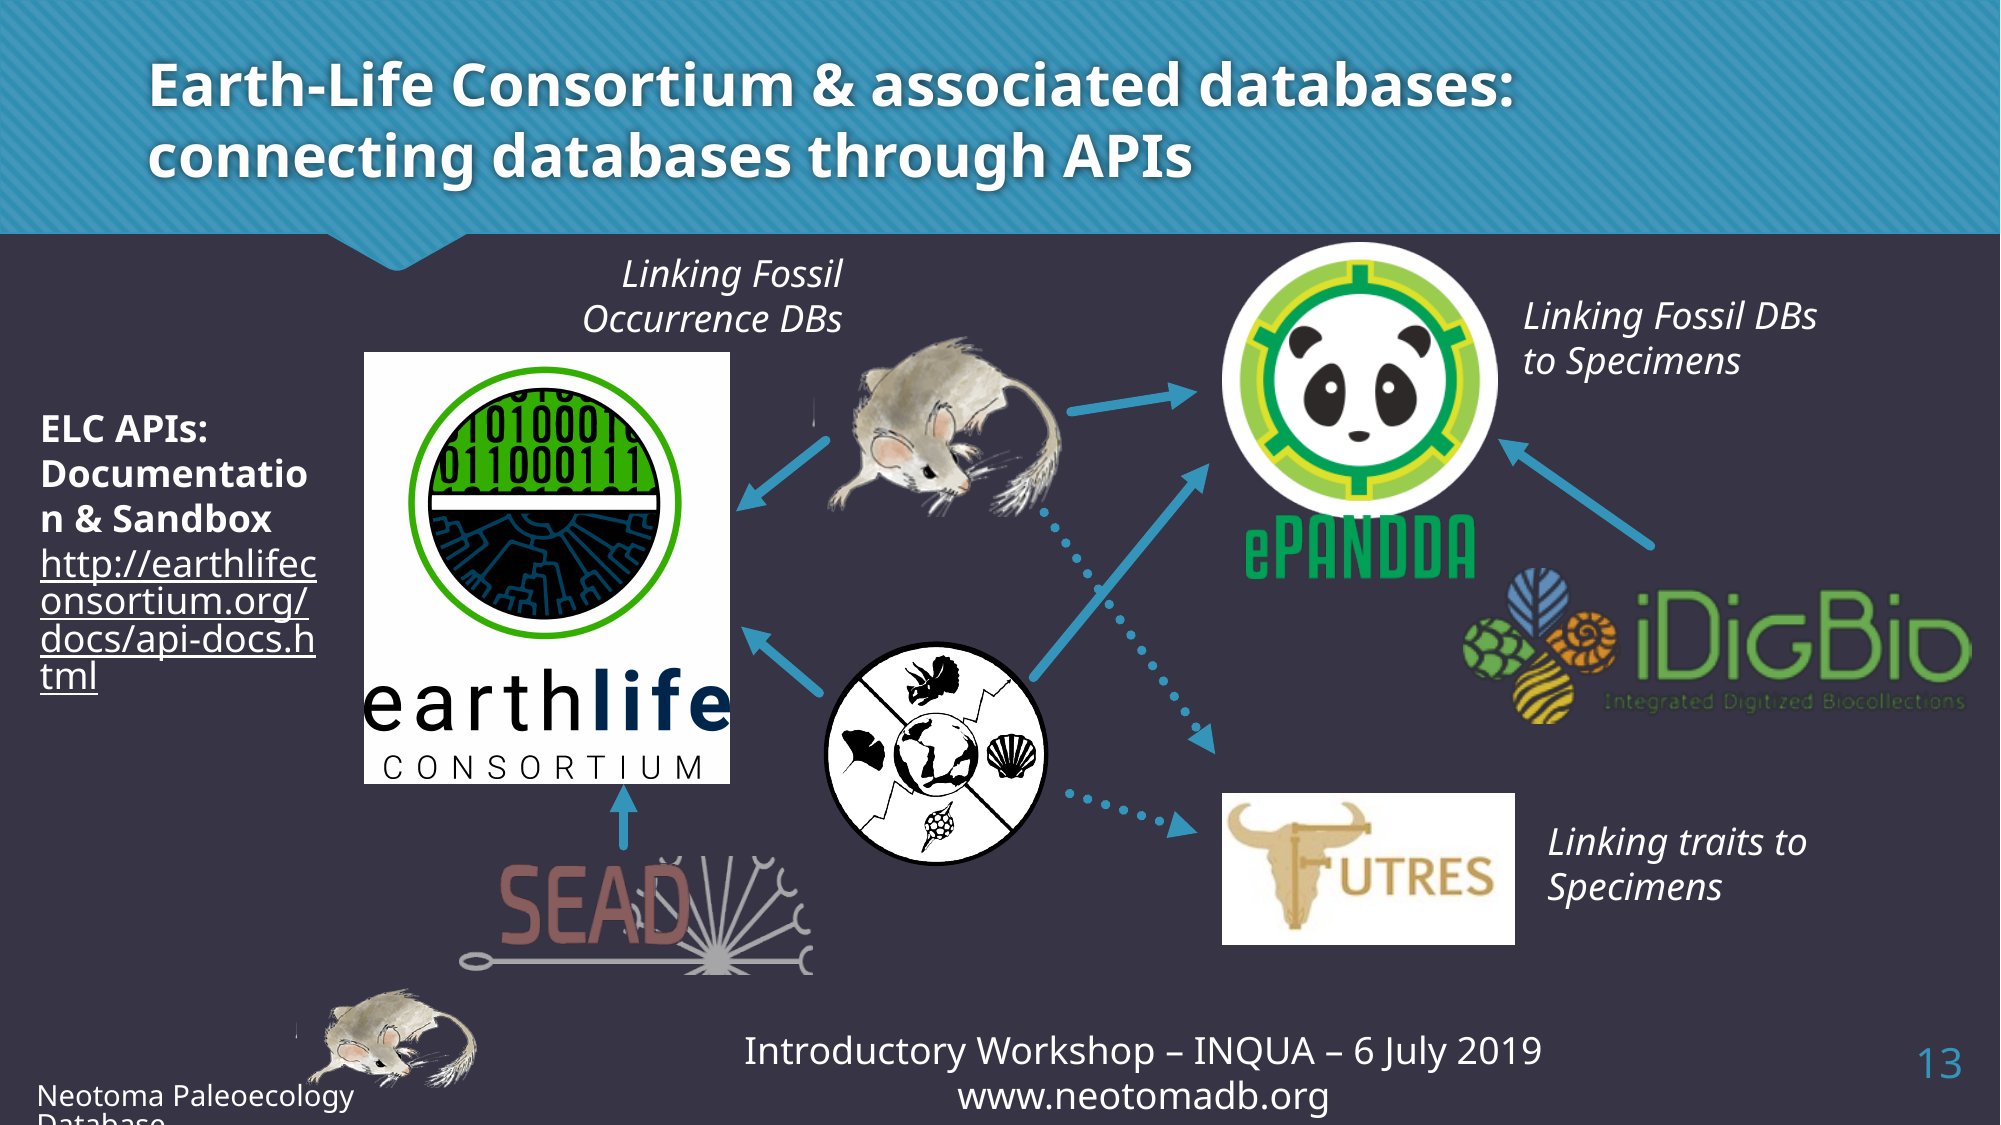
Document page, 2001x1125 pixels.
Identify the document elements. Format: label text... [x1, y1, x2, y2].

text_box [1497, 438, 1651, 547]
text_box ELC APIs: Documentation & Sandbox http://earthlifeconsortium.org/docs/api-docs.html [25, 397, 345, 644]
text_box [740, 626, 820, 694]
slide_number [698, 1020, 1590, 1080]
picture [1221, 793, 1515, 946]
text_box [1033, 462, 1210, 678]
text_box Linking traits to Specimens [1532, 810, 1858, 916]
picture [364, 351, 730, 785]
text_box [1069, 793, 1198, 834]
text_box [823, 641, 1049, 867]
slide_number 13 [1804, 1035, 1979, 1096]
picture [459, 856, 813, 975]
picture [295, 988, 484, 1088]
title Earth-Life Consortium & associated databases: connecting databases through APIs [132, 37, 1868, 197]
text_box Linking Fossil DBs to Specimens [1508, 284, 1951, 389]
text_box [735, 440, 826, 512]
footer Neotoma Paleoecology Database [21, 1065, 390, 1125]
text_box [1043, 512, 1216, 755]
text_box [1070, 391, 1198, 413]
text_box Linking Fossil Occurrence DBs [435, 242, 858, 348]
picture [1221, 242, 1972, 724]
picture [811, 335, 1070, 518]
